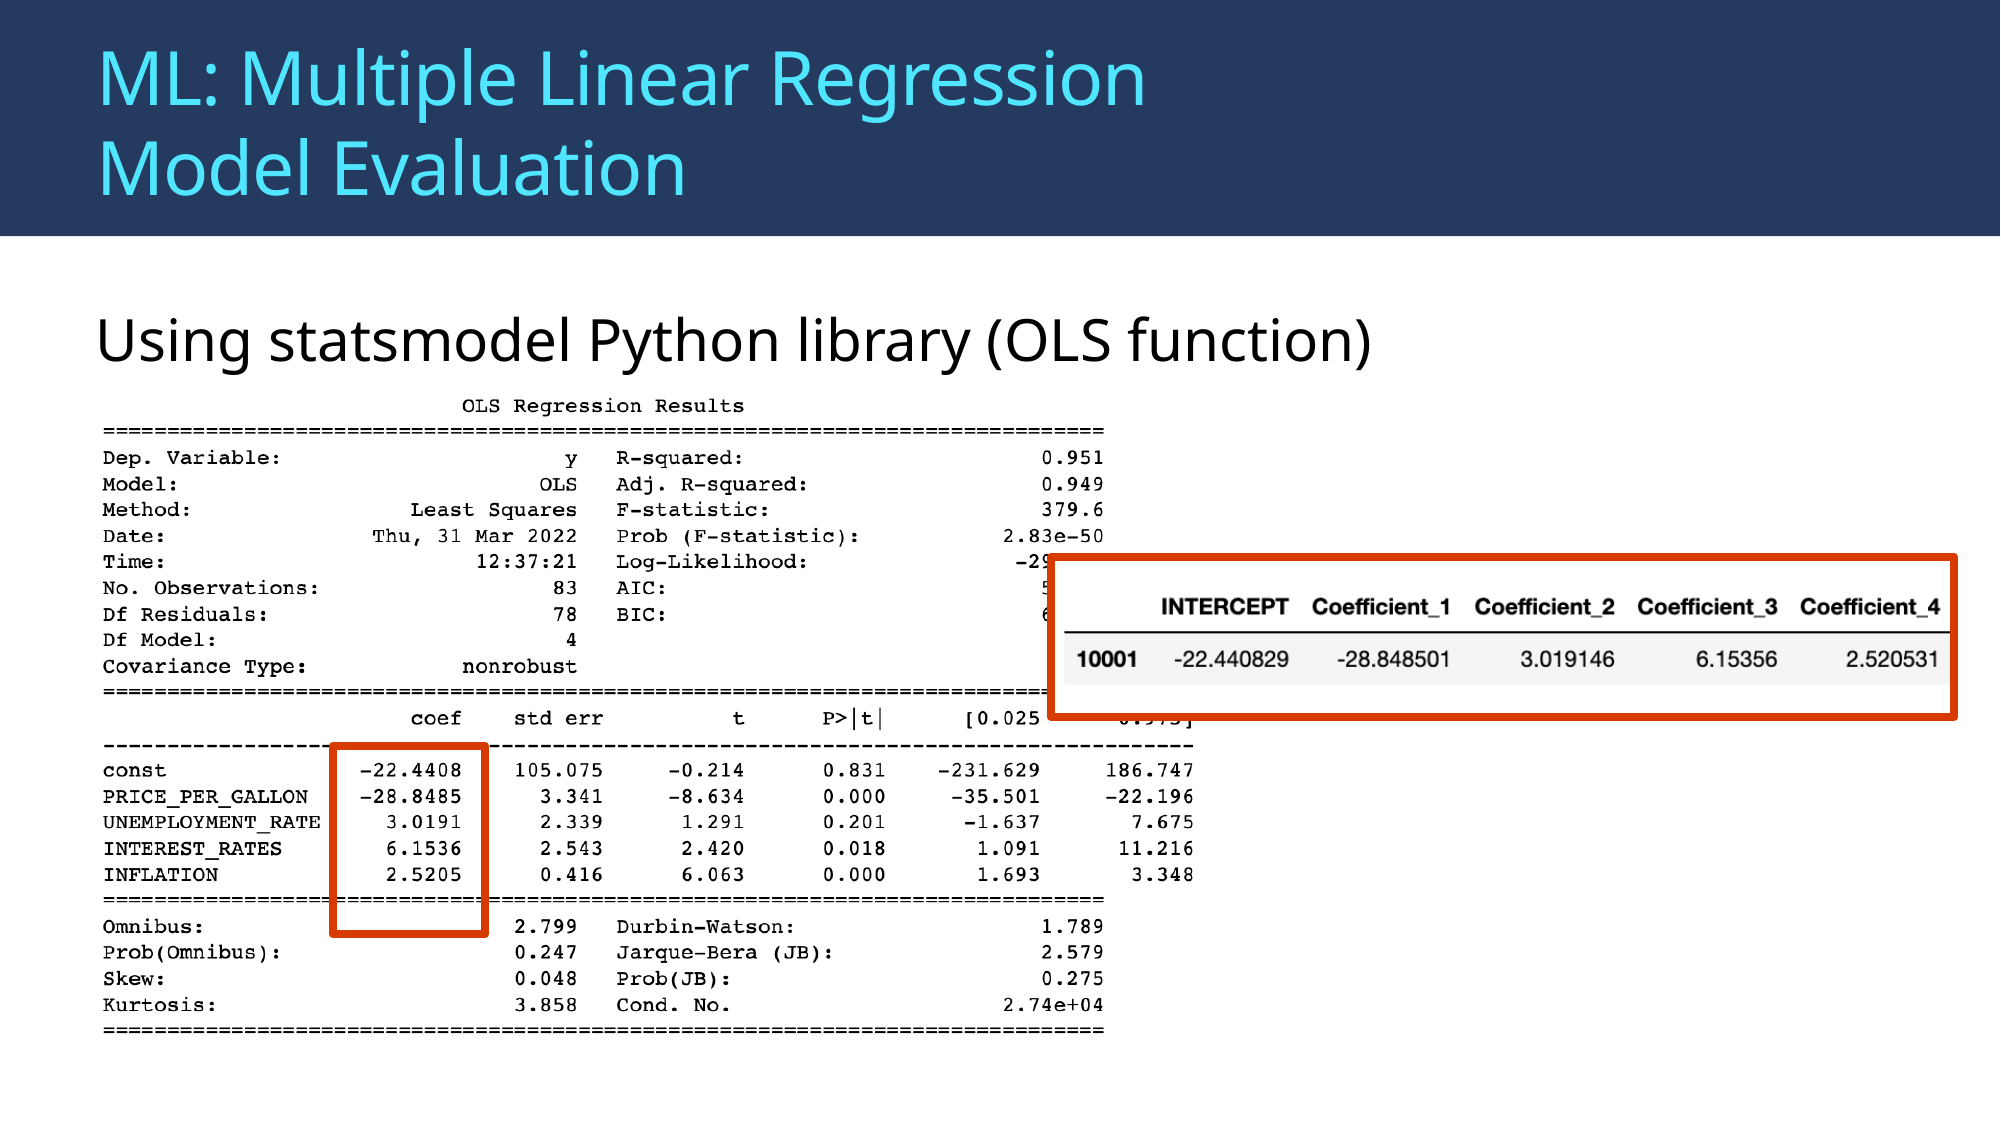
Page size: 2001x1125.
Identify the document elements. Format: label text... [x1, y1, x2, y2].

list Using statsmodel Python library (OLS function) [95, 302, 1904, 543]
title ML: Multiple Linear Regression Model Evaluation [96, 29, 1904, 212]
picture [95, 382, 1951, 1056]
